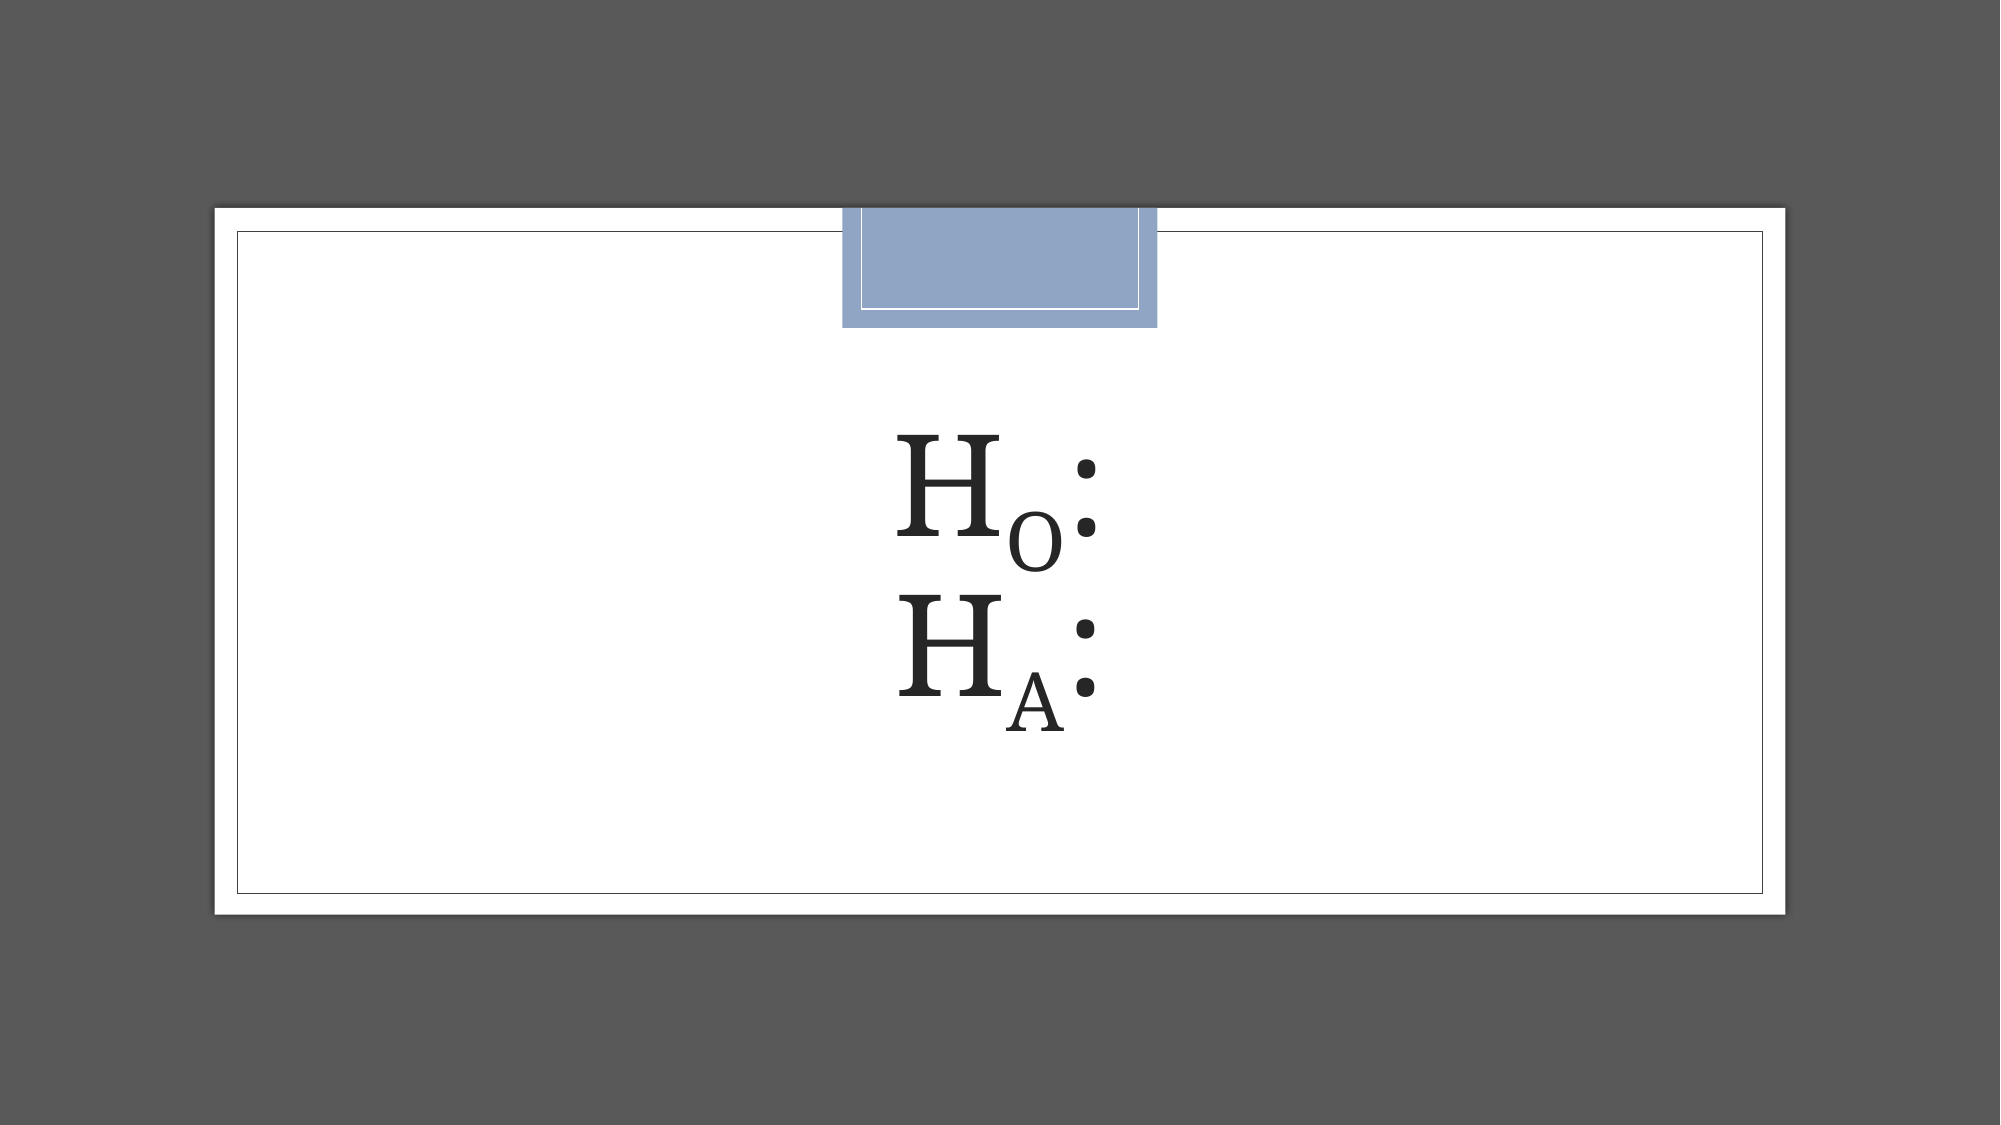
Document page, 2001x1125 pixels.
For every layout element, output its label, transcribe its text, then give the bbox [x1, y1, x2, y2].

title Ho: HA: [267, 368, 1733, 769]
